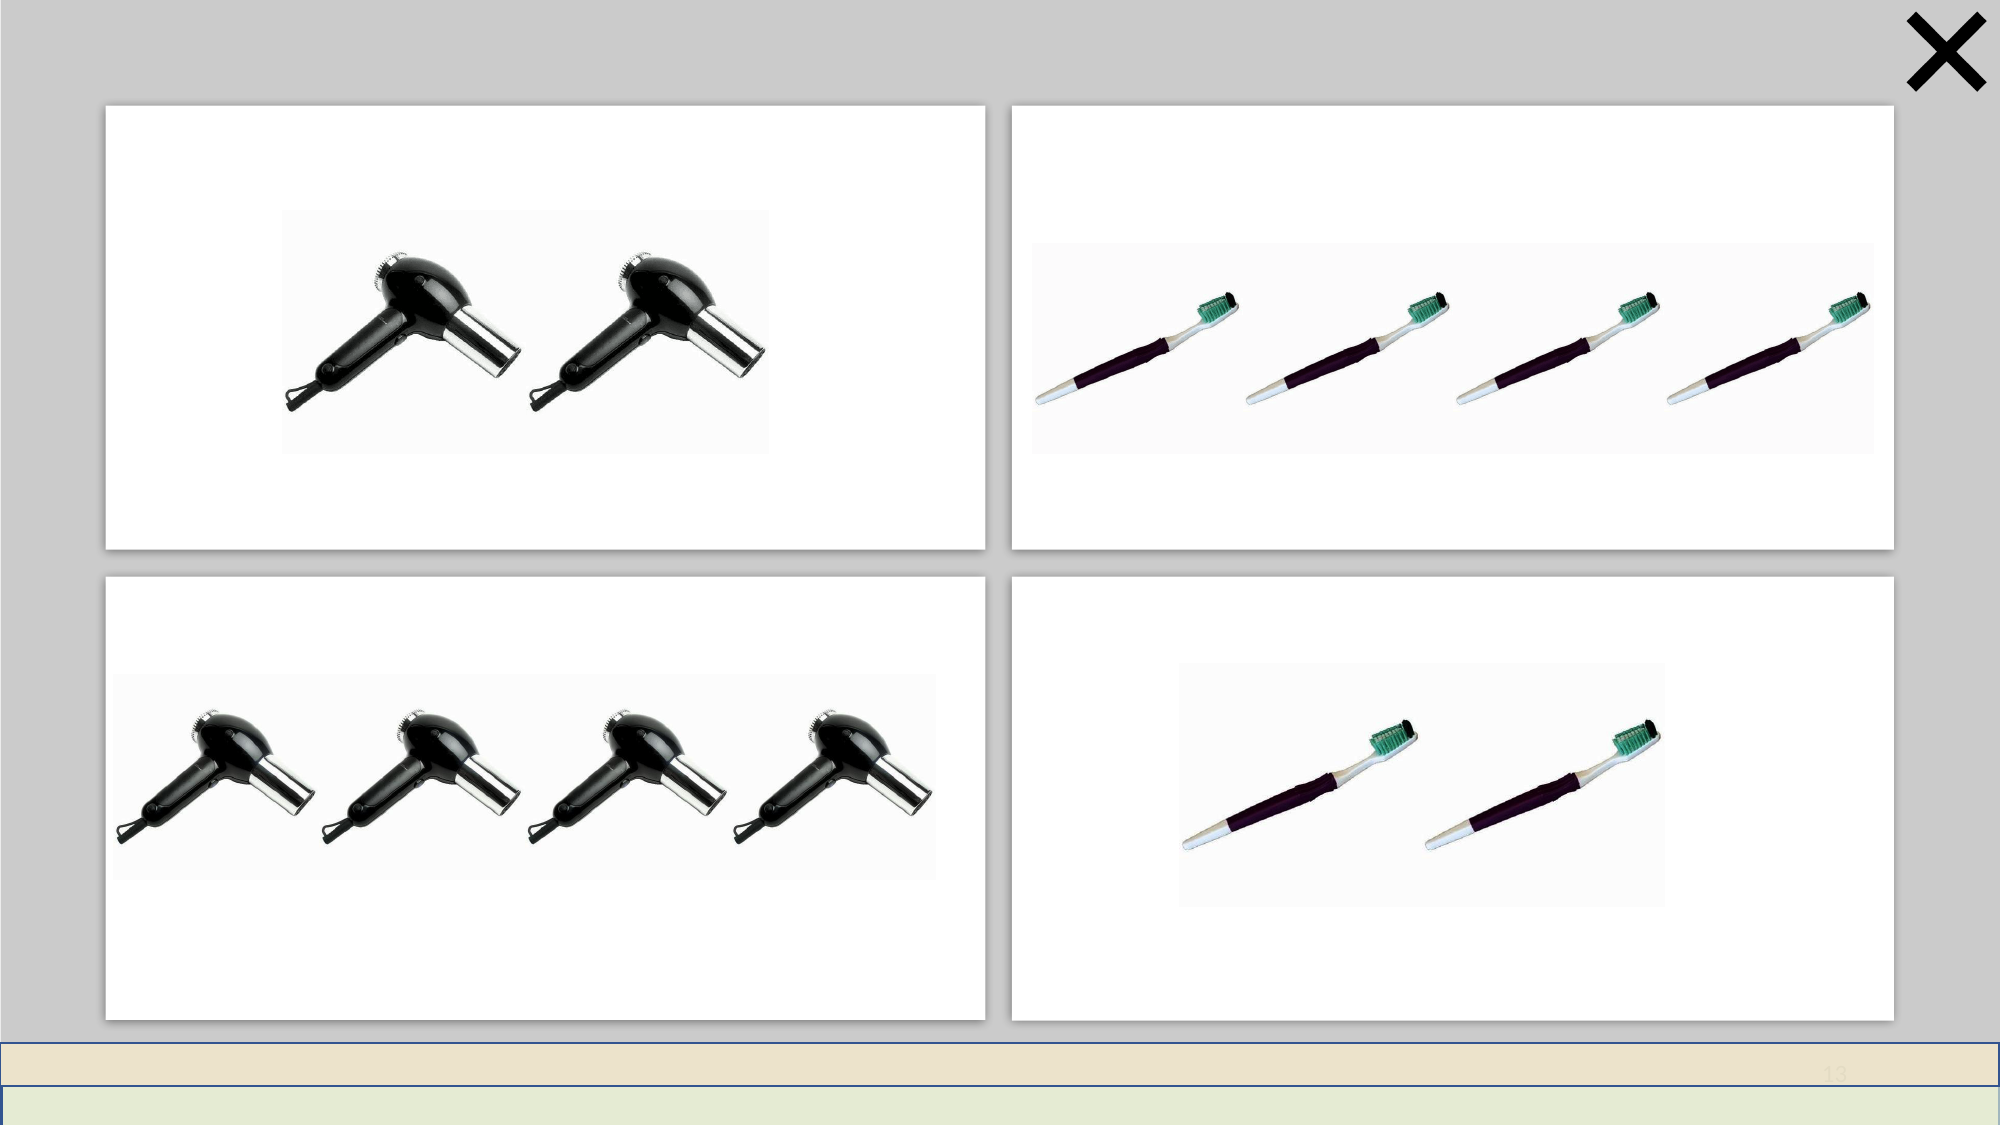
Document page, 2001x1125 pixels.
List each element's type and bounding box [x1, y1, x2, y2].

text_box [0, 1085, 2000, 1125]
text_box [0, 0, 2000, 1042]
picture [113, 674, 936, 880]
text_box [104, 104, 986, 551]
text_box [0, 1042, 2000, 1085]
picture [1179, 663, 1666, 907]
text_box [104, 576, 986, 1021]
text_box [1011, 576, 1895, 1022]
picture [1032, 243, 1874, 454]
picture [1892, 0, 2000, 106]
picture [281, 210, 769, 454]
text_box [1011, 104, 1895, 551]
